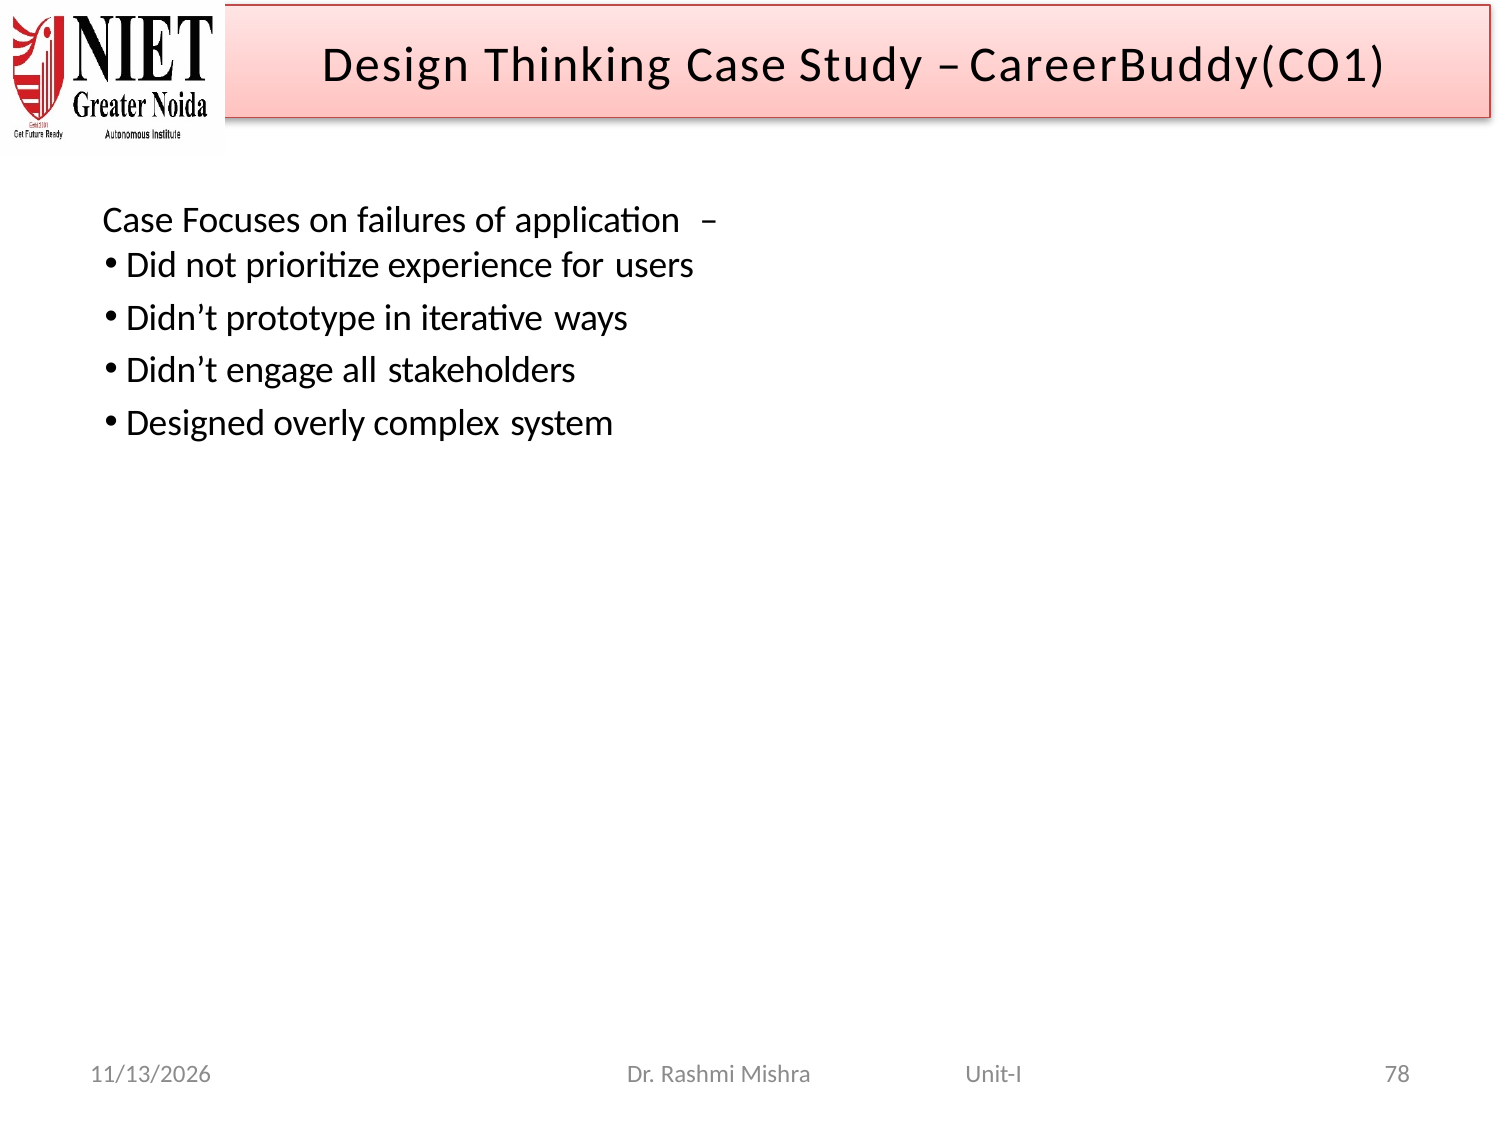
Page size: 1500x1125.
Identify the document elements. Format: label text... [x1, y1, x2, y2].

footer Dr. Rashmi Mishra Unit-I [412, 1042, 1074, 1103]
list Case Focuses on failures of application – Did not prioritize experience for users Didn’t prototype in iterative ways Didn’t engage all stakeholders Designed overly complex system [87, 187, 1438, 930]
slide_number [75, 1042, 412, 1103]
slide_number 78 [1074, 1042, 1425, 1103]
text_box Design Thinking Case Study – CareerBuddy(CO1) [228, 4, 1491, 118]
picture [0, 0, 226, 156]
